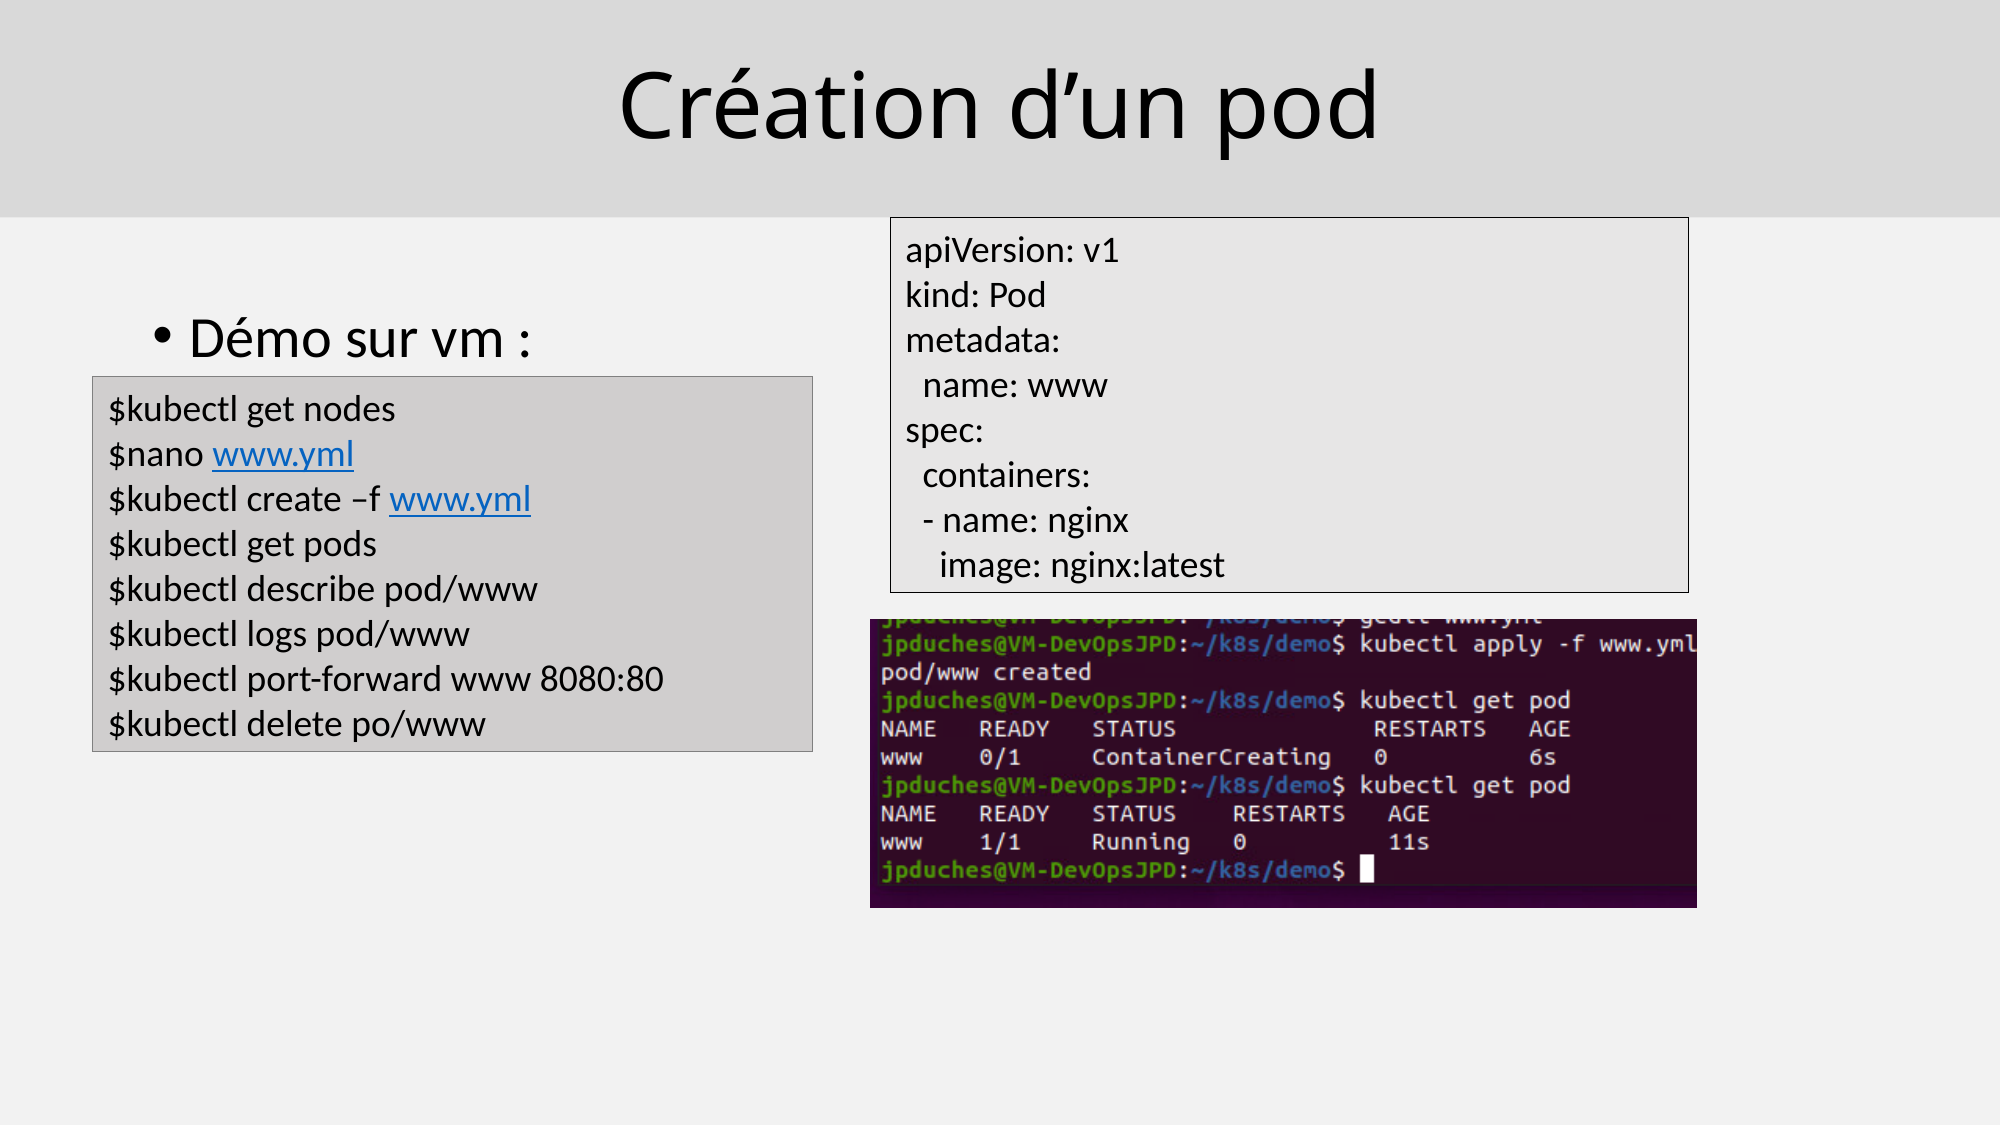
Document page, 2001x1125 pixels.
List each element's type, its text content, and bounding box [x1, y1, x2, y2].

list Démo sur vm : [137, 299, 1863, 1014]
text_box $kubectl get nodes $nano www.yml $kubectl create –f www.yml $kubectl get pods $kubectl describe pod/www $kubectl logs pod/www $kubectl port-forward www 8080:80 $kubectl delete po/www [92, 376, 813, 752]
text_box apiVersion: v1 kind: Pod metadata: name: www spec: containers: - name: nginx image: nginx:latest [890, 217, 1689, 593]
title Création d’un pod [0, 0, 2000, 218]
picture [870, 619, 1697, 908]
